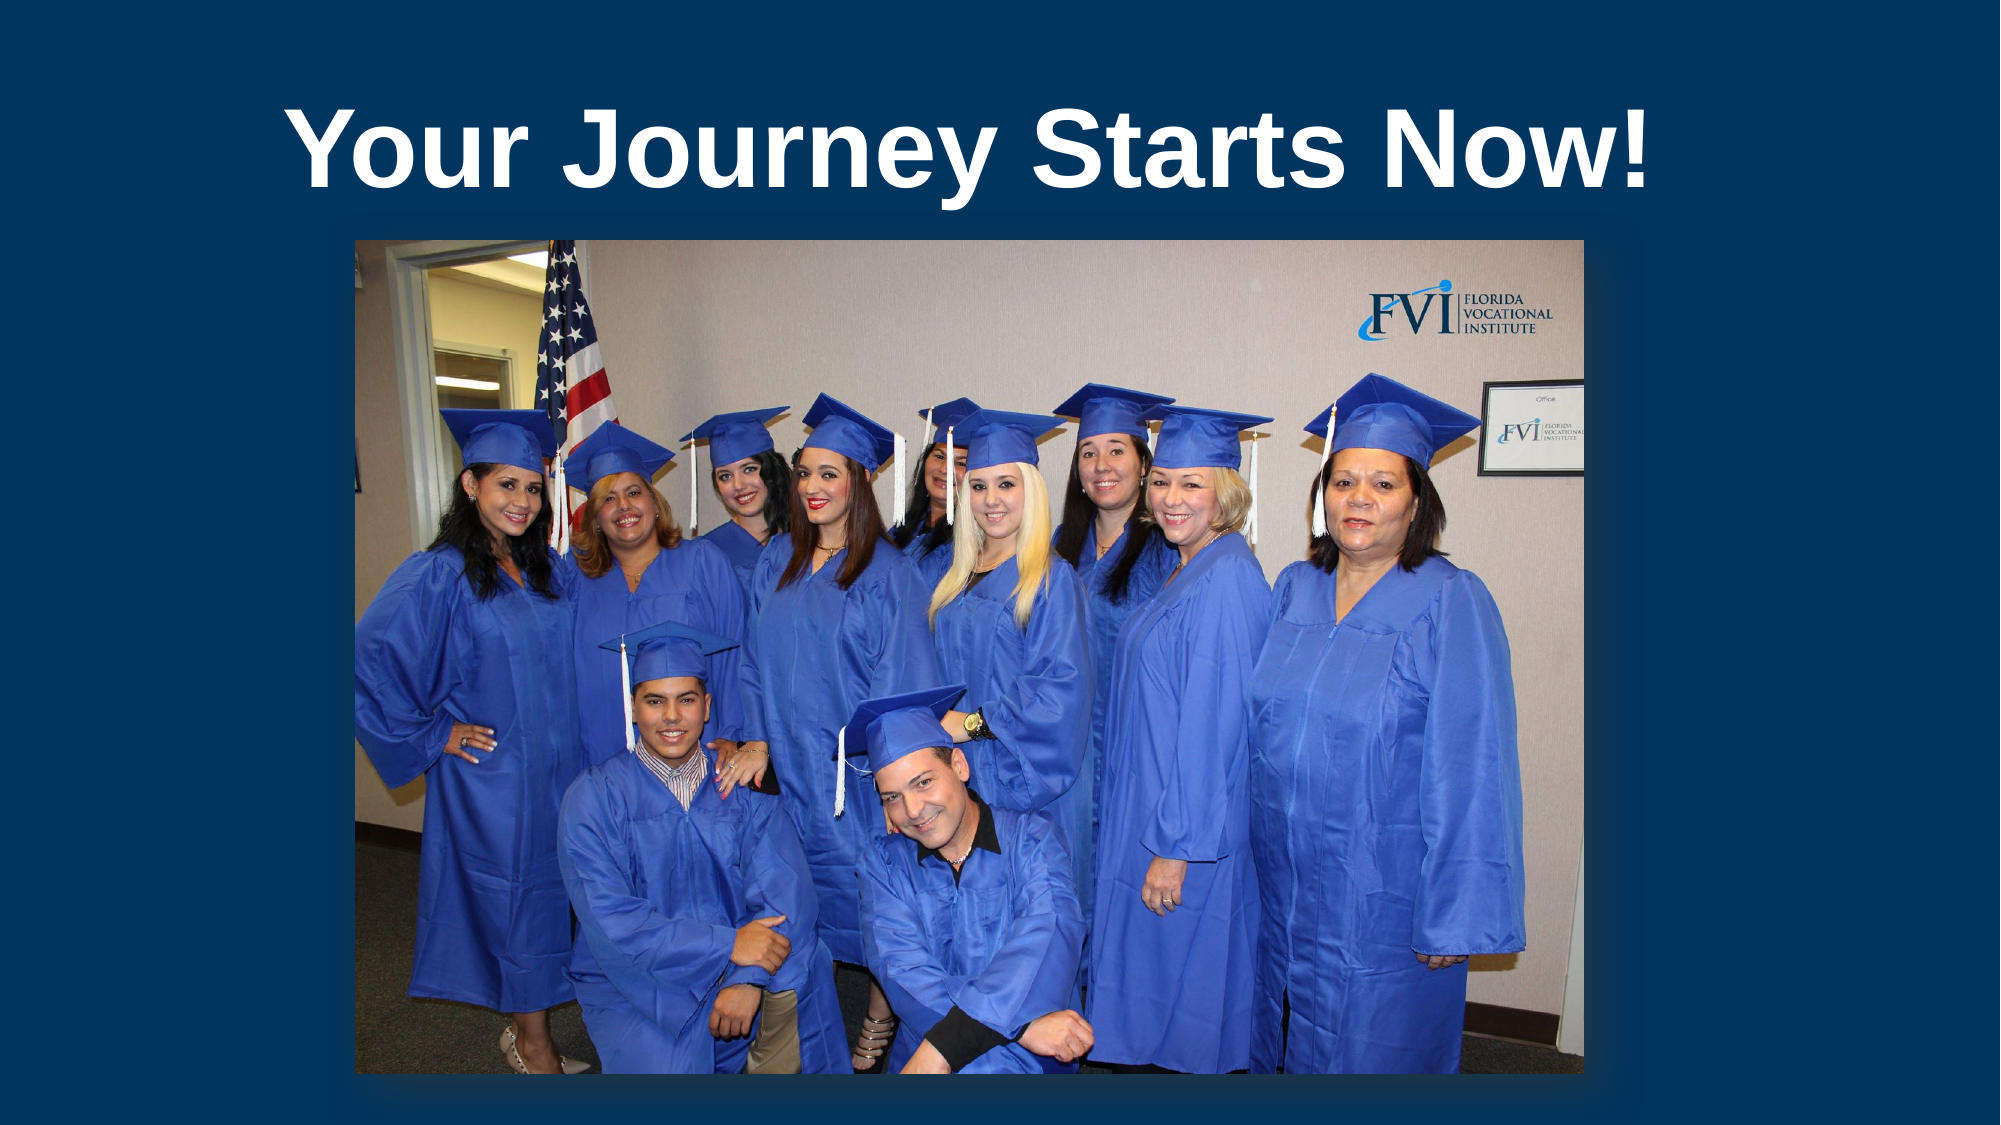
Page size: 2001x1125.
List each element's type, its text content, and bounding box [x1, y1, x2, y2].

text_box Your Journey Starts Now! [219, 100, 1720, 199]
picture [355, 240, 1584, 1075]
